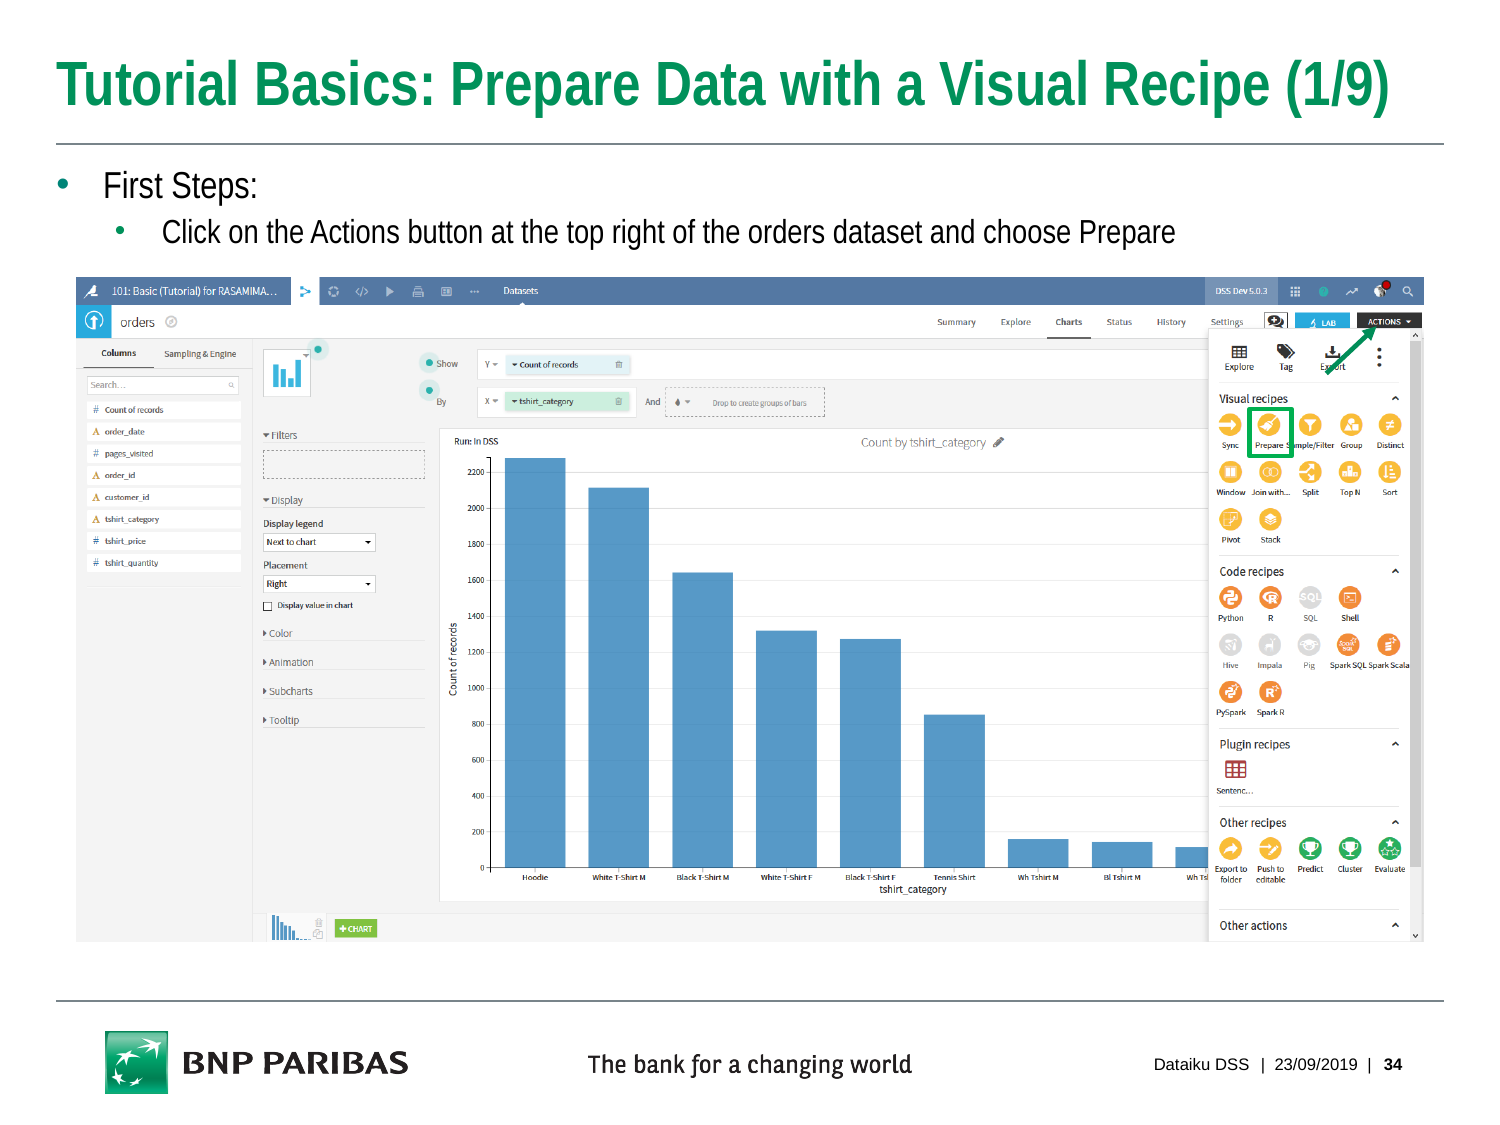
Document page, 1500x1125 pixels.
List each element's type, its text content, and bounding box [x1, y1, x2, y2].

picture [76, 277, 1424, 942]
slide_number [1258, 1048, 1372, 1079]
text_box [1325, 325, 1377, 374]
picture [588, 1054, 912, 1079]
slide_number 34 [1372, 1048, 1403, 1079]
text_box First Steps: Click on the Actions button at the top right of the orders dataset and choose Prepare [56, 160, 1444, 939]
footer Dataiku DSS [918, 1048, 1250, 1079]
title Tutorial Basics: Prepare Data with a Visual Recipe (1/9) [56, 19, 1444, 142]
picture [105, 1031, 408, 1094]
